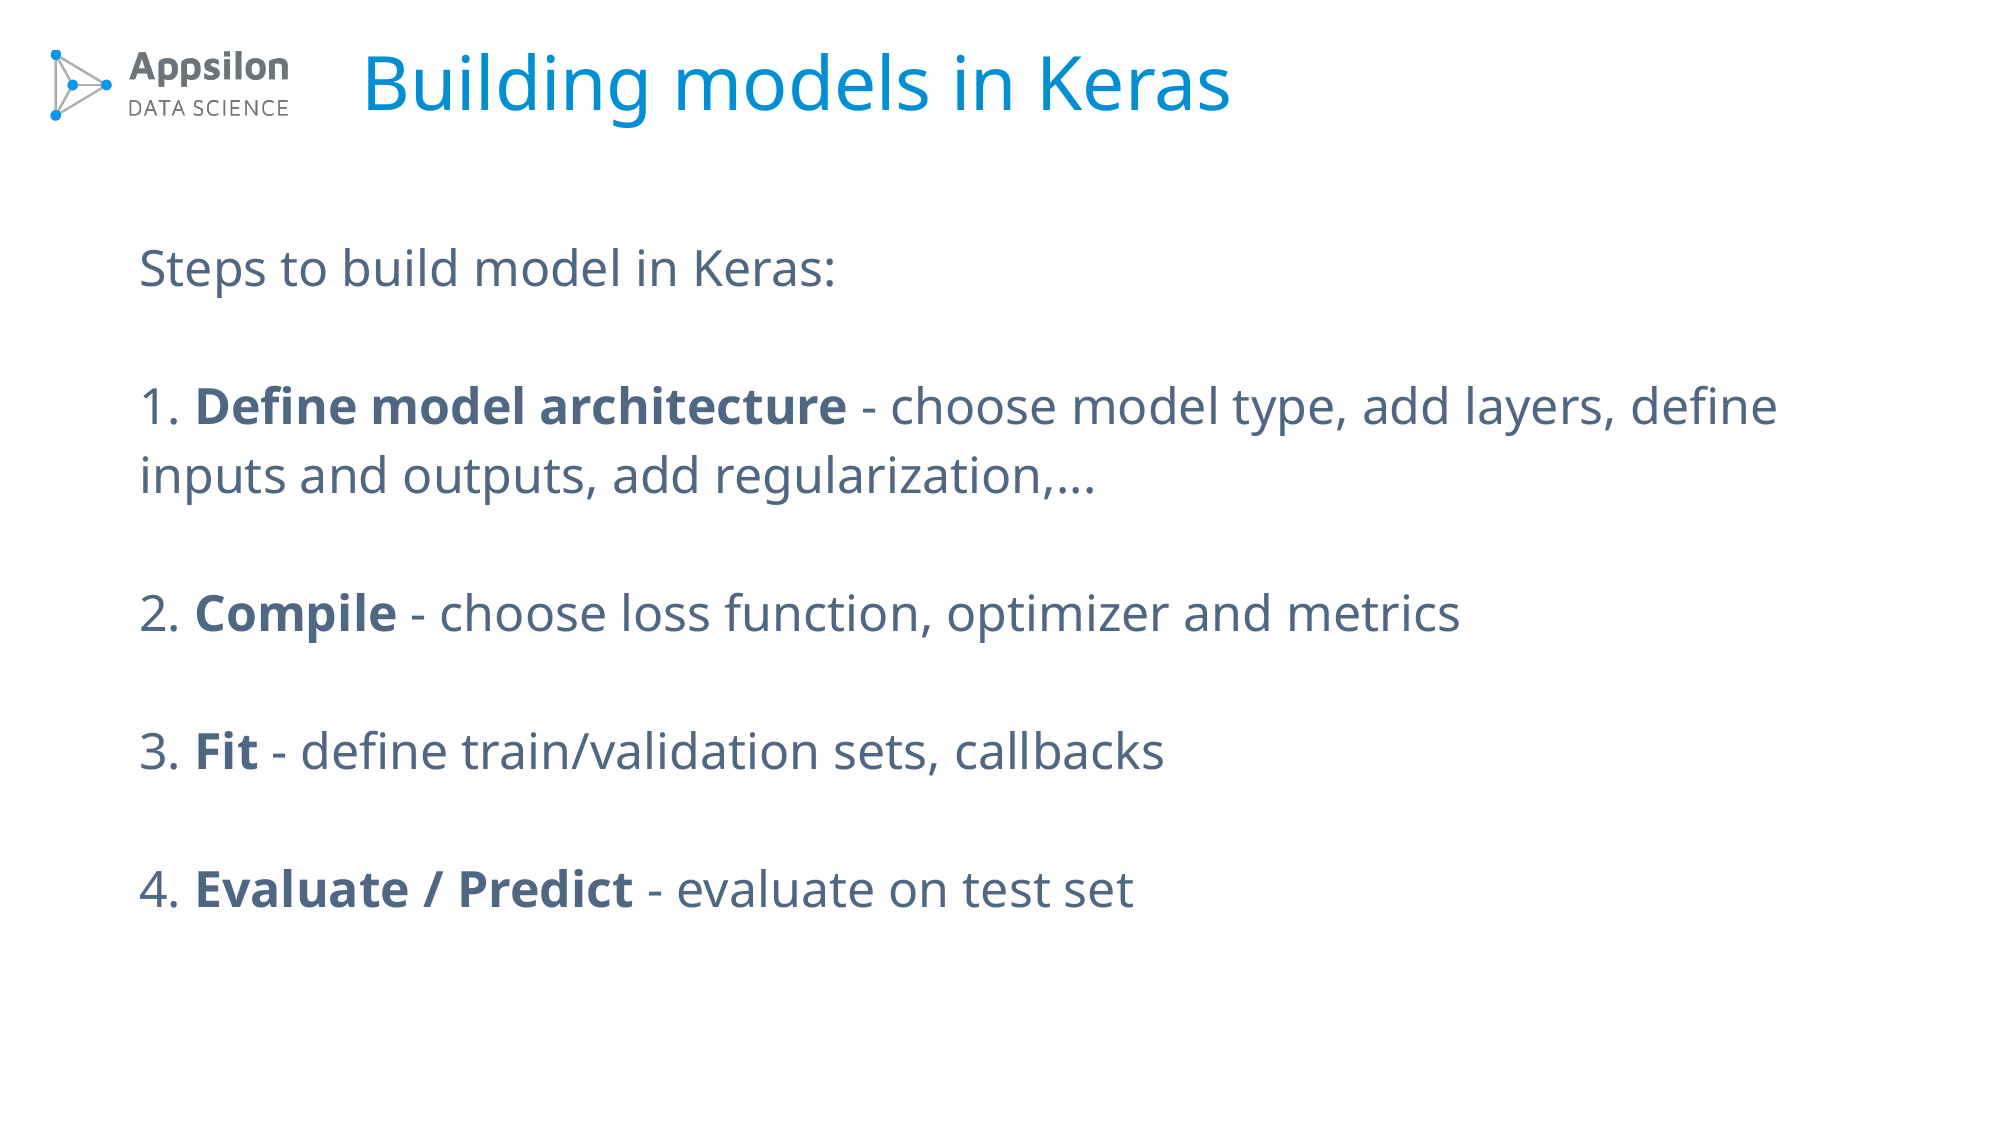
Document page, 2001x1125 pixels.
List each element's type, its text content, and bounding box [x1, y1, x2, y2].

picture [49, 50, 288, 122]
text_box Building models in Keras [346, 7, 1632, 164]
text_box Steps to build model in Keras: 1. Define model architecture - choose model type, add layers, define inputs and outputs, add regularization,... 2. Compile - choose loss function, optimizer and metrics 3. Fit - define train/validation sets, callbacks 4. Evaluate / Predict - evaluate on test set [124, 212, 1854, 1014]
